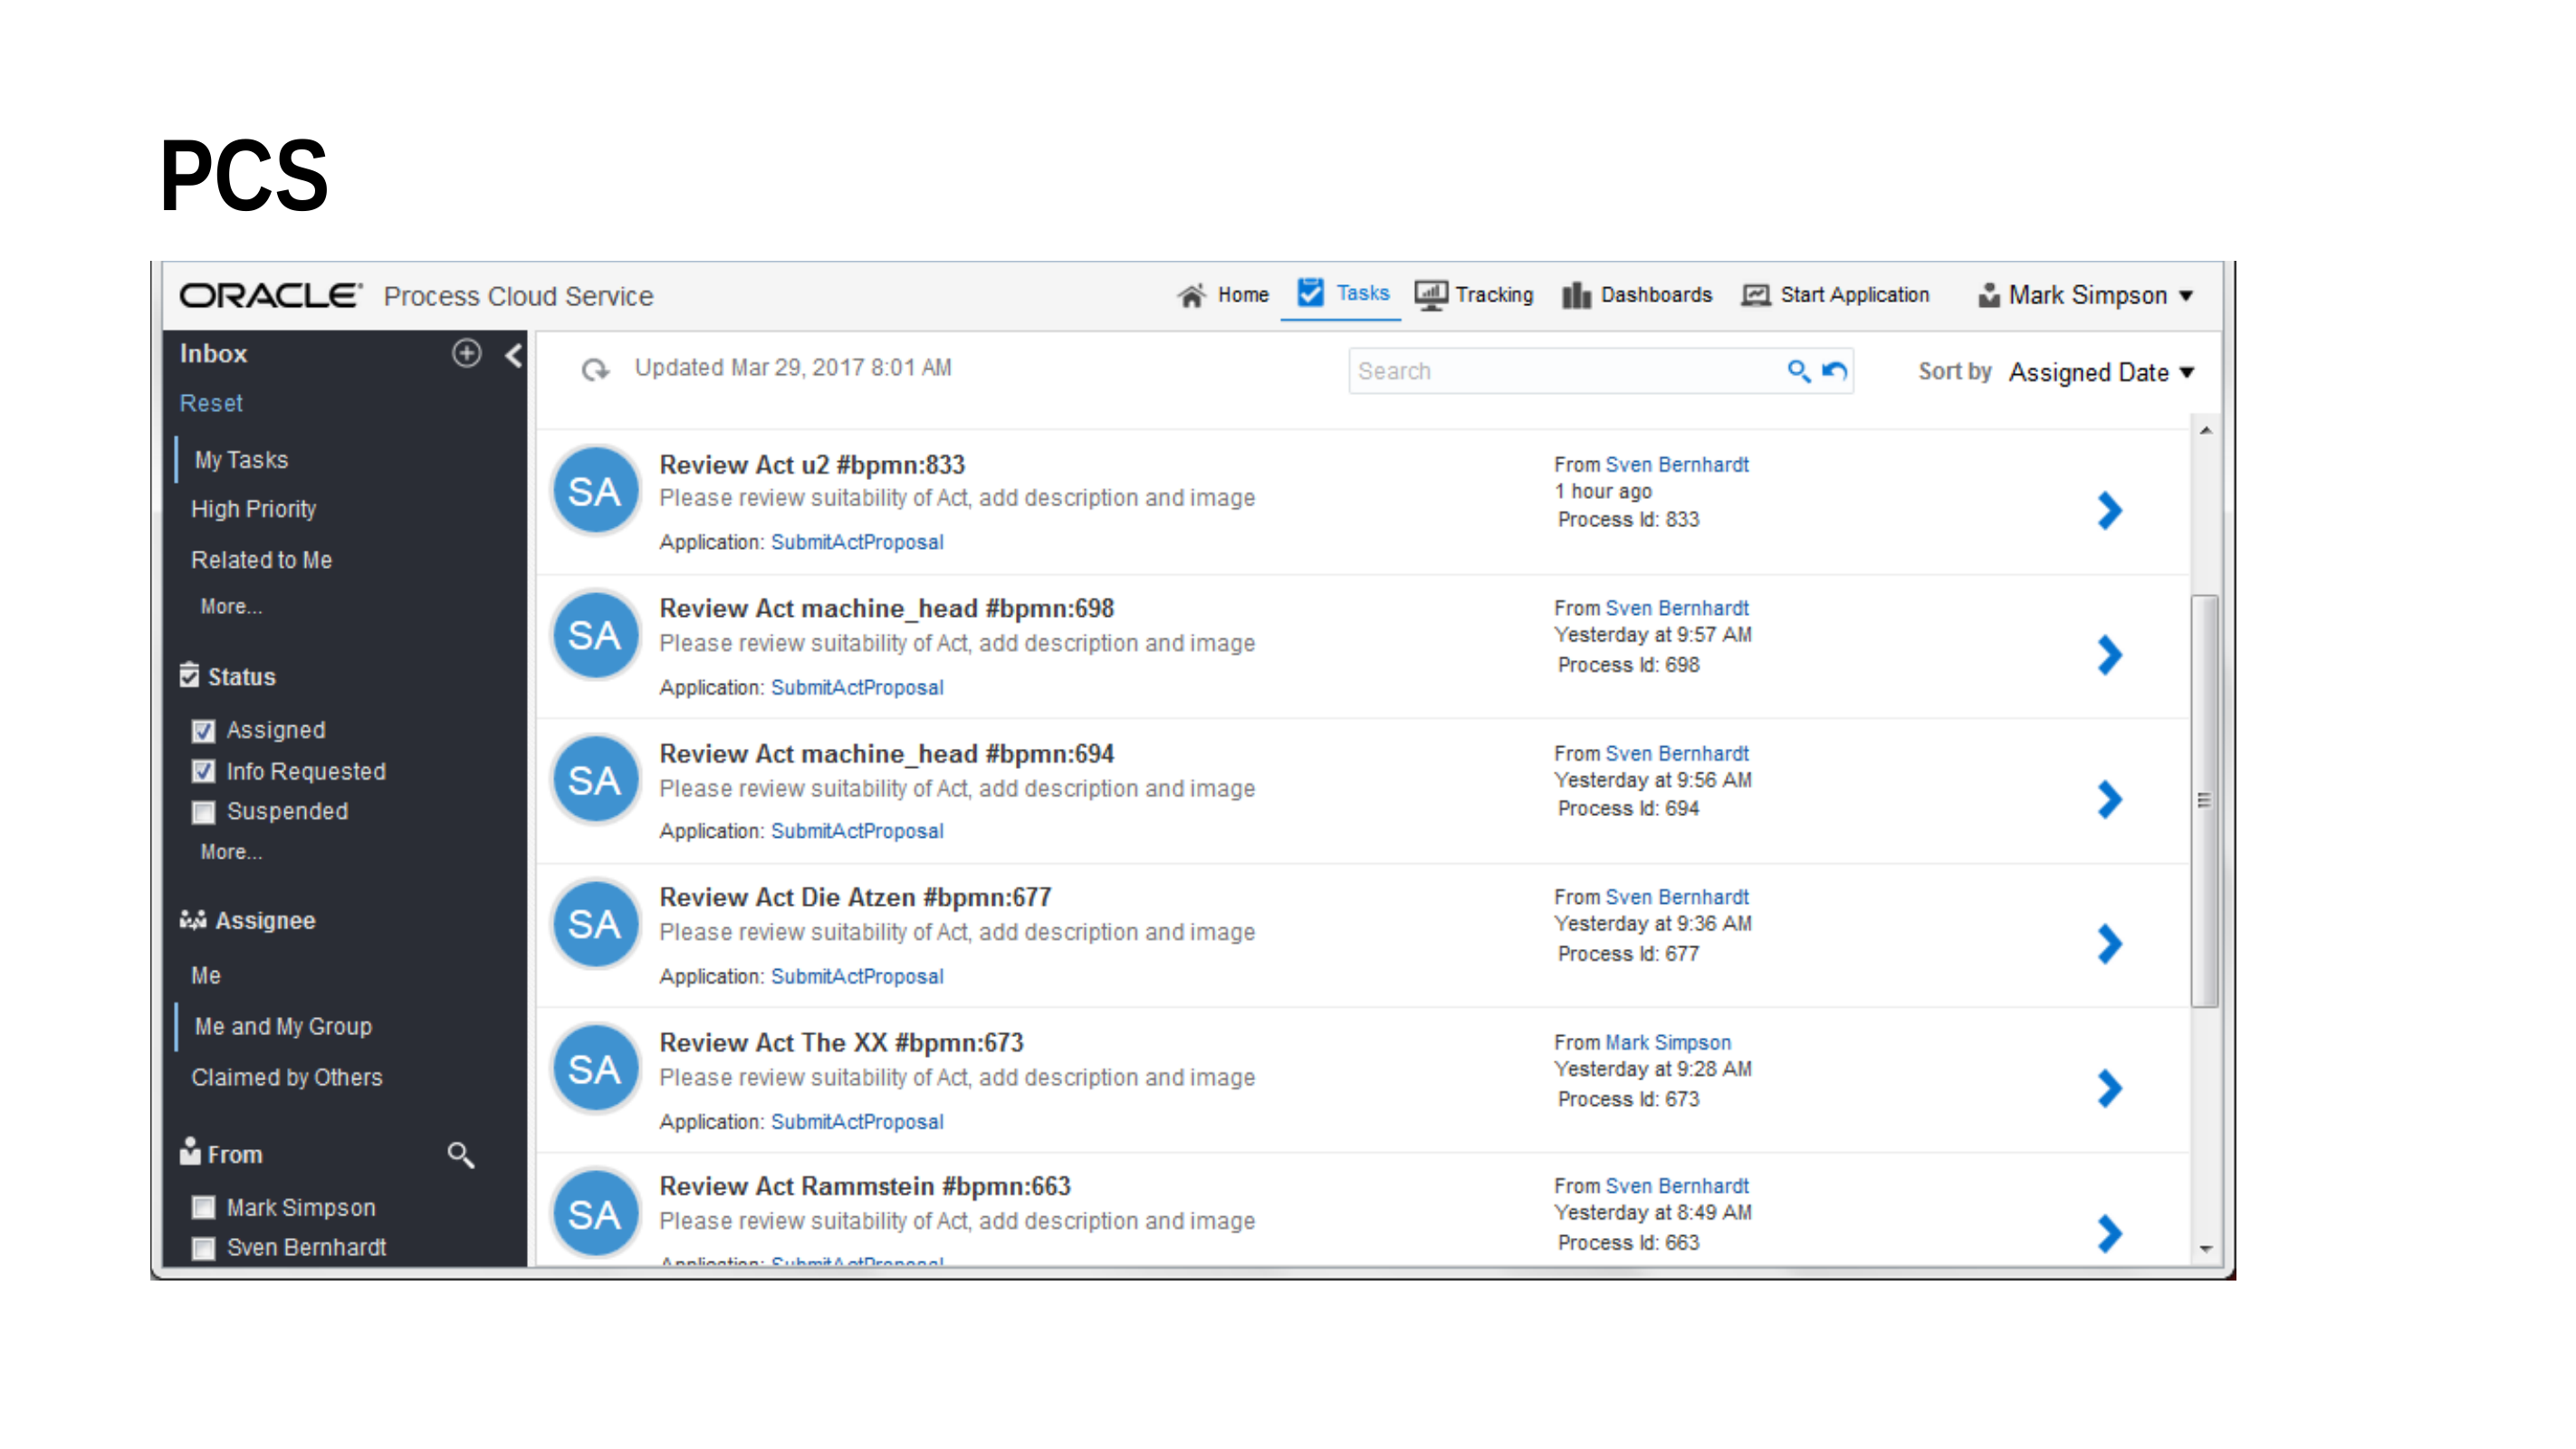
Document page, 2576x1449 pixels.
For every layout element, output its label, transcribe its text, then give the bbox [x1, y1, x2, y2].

picture [150, 261, 2236, 1281]
title PCS [145, 125, 2059, 326]
